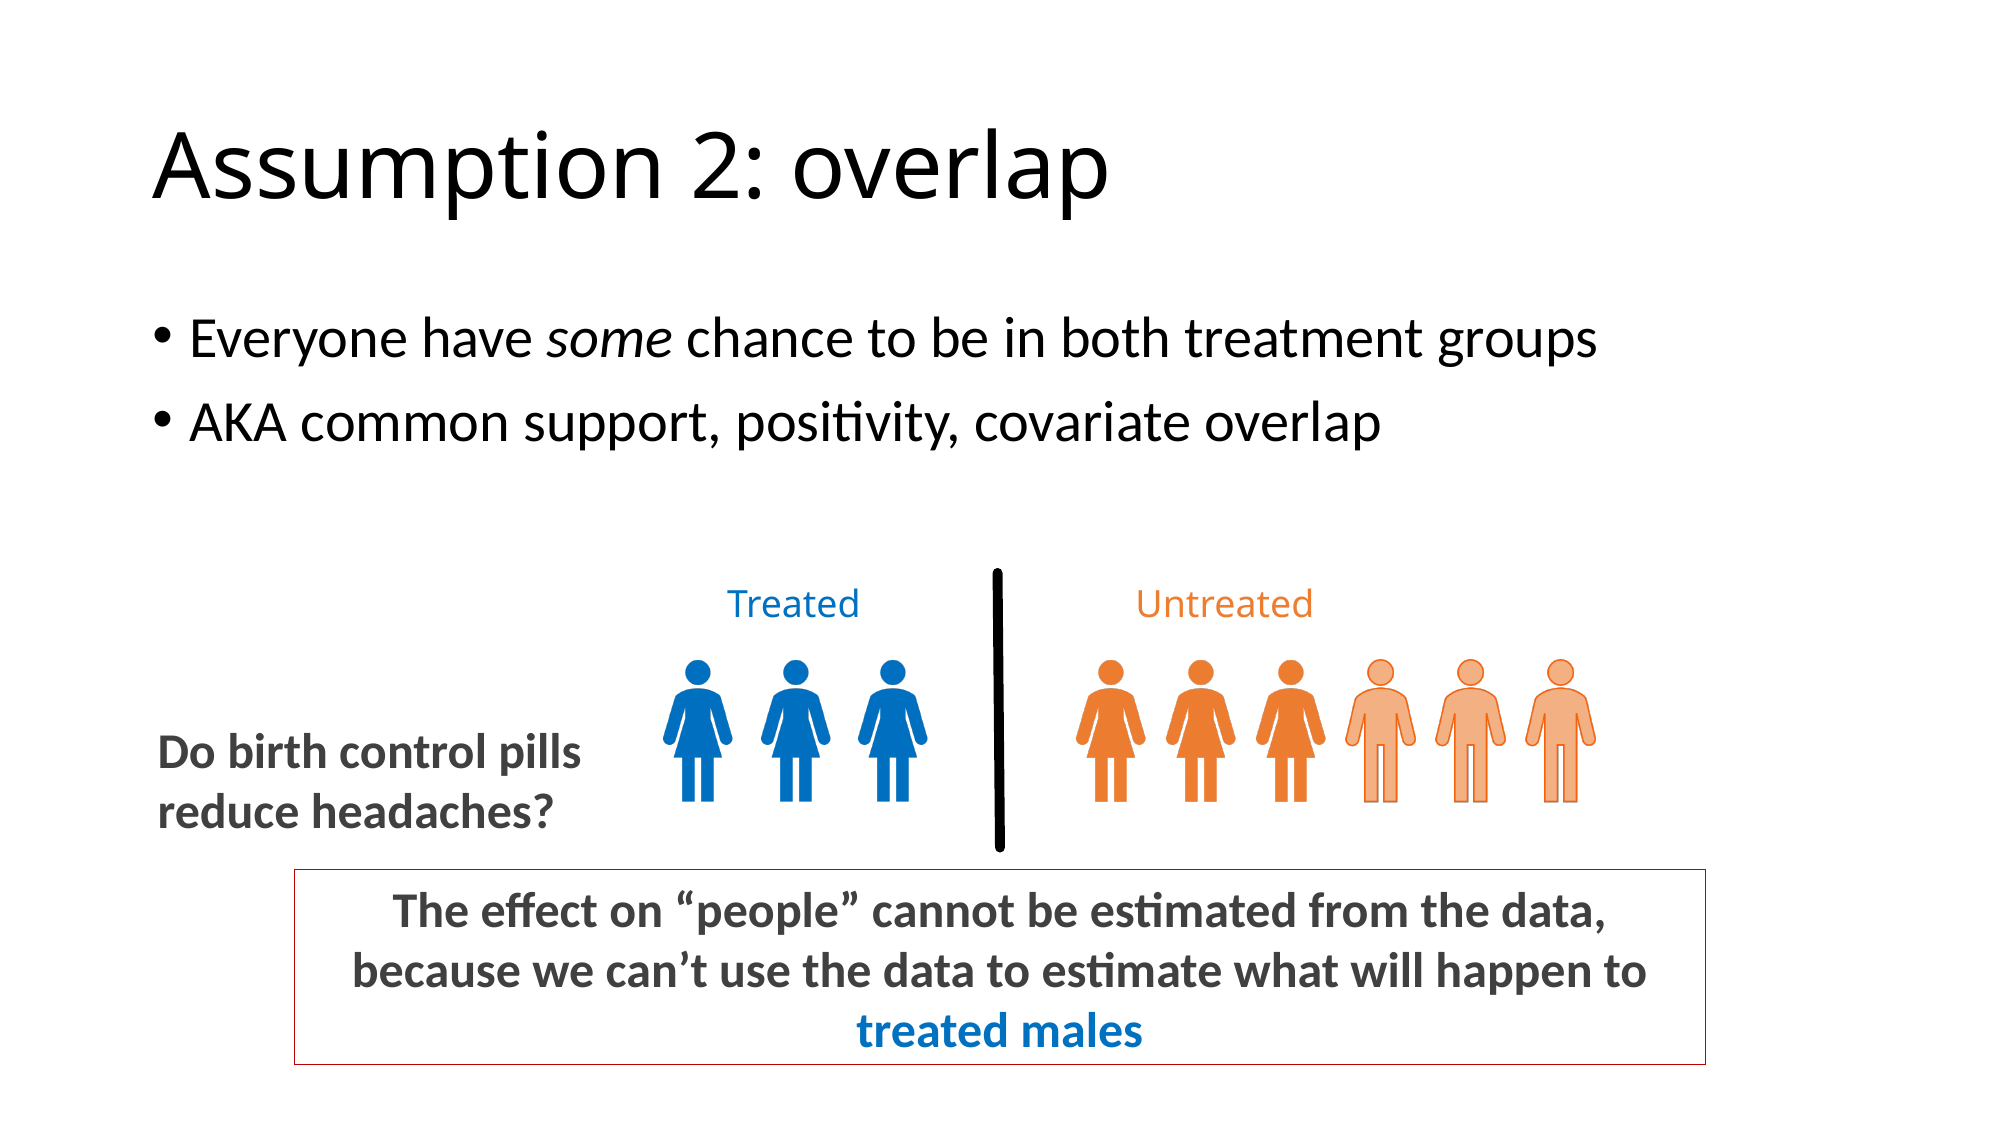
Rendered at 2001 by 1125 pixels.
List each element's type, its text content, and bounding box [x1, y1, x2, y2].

text_box Treated [712, 572, 880, 633]
picture [622, 655, 968, 806]
title Assumption 2: overlap [137, 59, 1863, 278]
picture [1035, 655, 1636, 806]
text_box Untreated [1120, 572, 1343, 633]
text_box Do birth control pills reduce headaches? [142, 711, 608, 846]
text_box The effect on “people” cannot be estimated from the data, because we can’t use the data to estimate what will happen to treated males [294, 869, 1706, 1065]
list Everyone have some chance to be in both treatment groups AKA common support, positivity, covariate overlap [137, 299, 1863, 1014]
